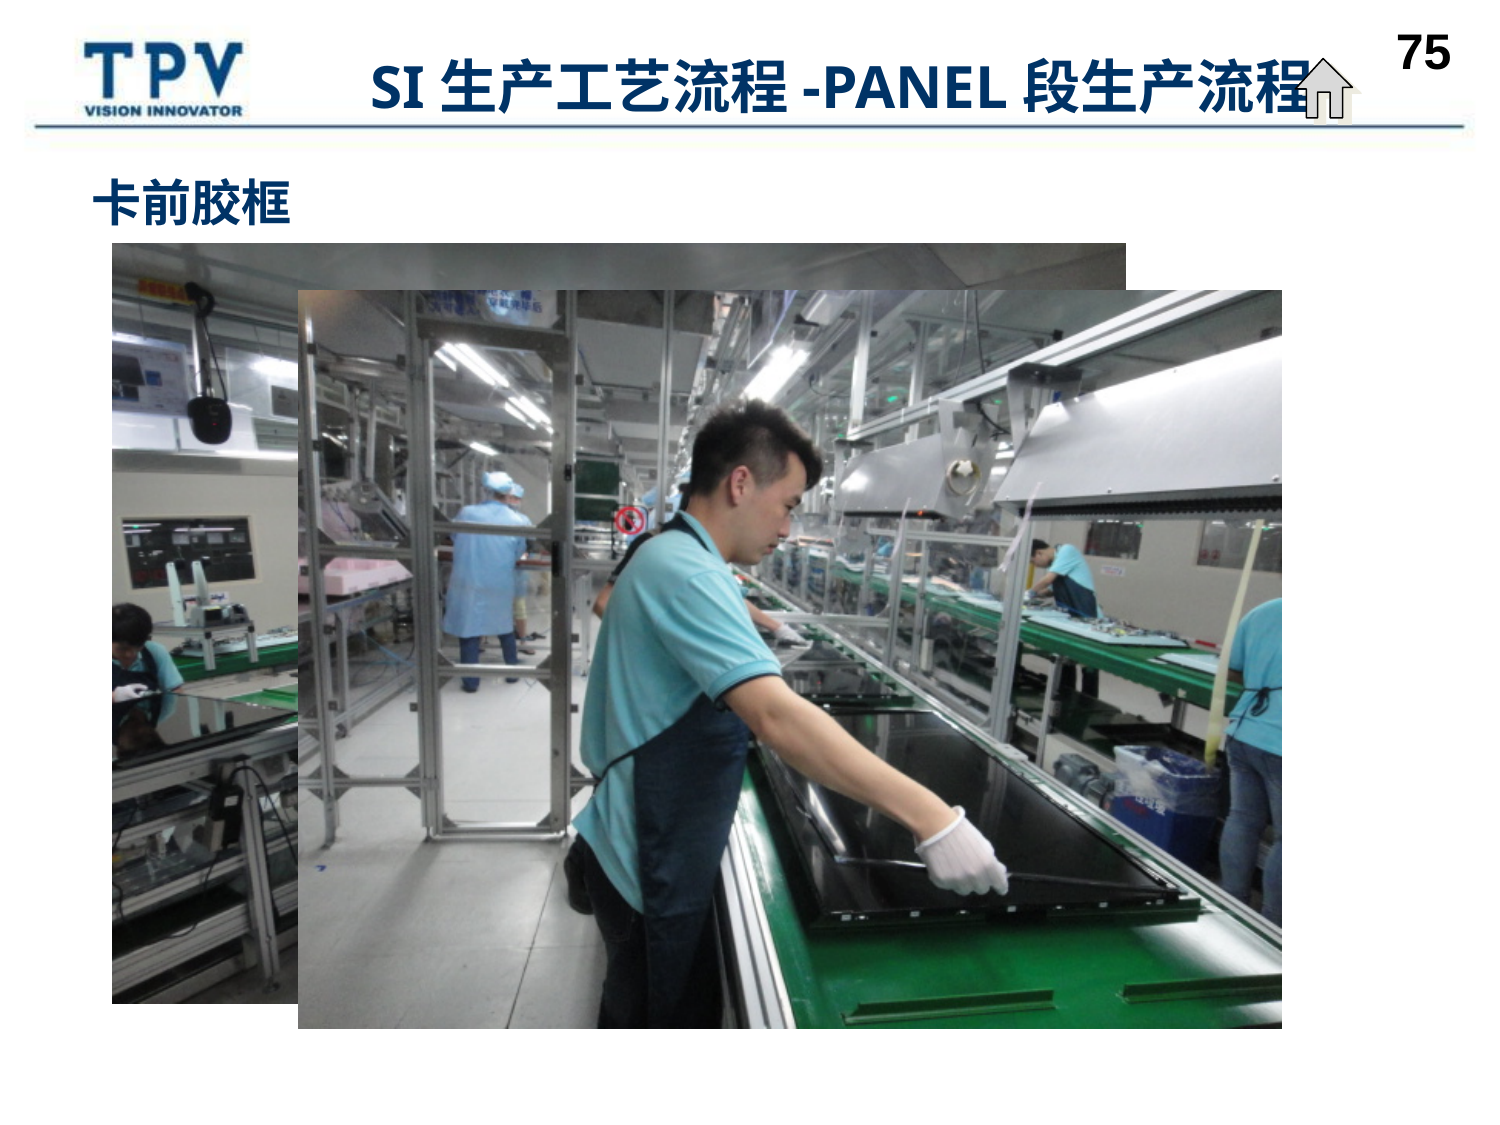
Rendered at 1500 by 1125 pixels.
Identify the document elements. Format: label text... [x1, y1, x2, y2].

text_box SI生产工艺流程-PANEL段生产流程 [355, 42, 1341, 128]
picture [0, 1, 1500, 1124]
text_box [1295, 58, 1353, 118]
text_box 卡前胶框 [76, 163, 632, 239]
